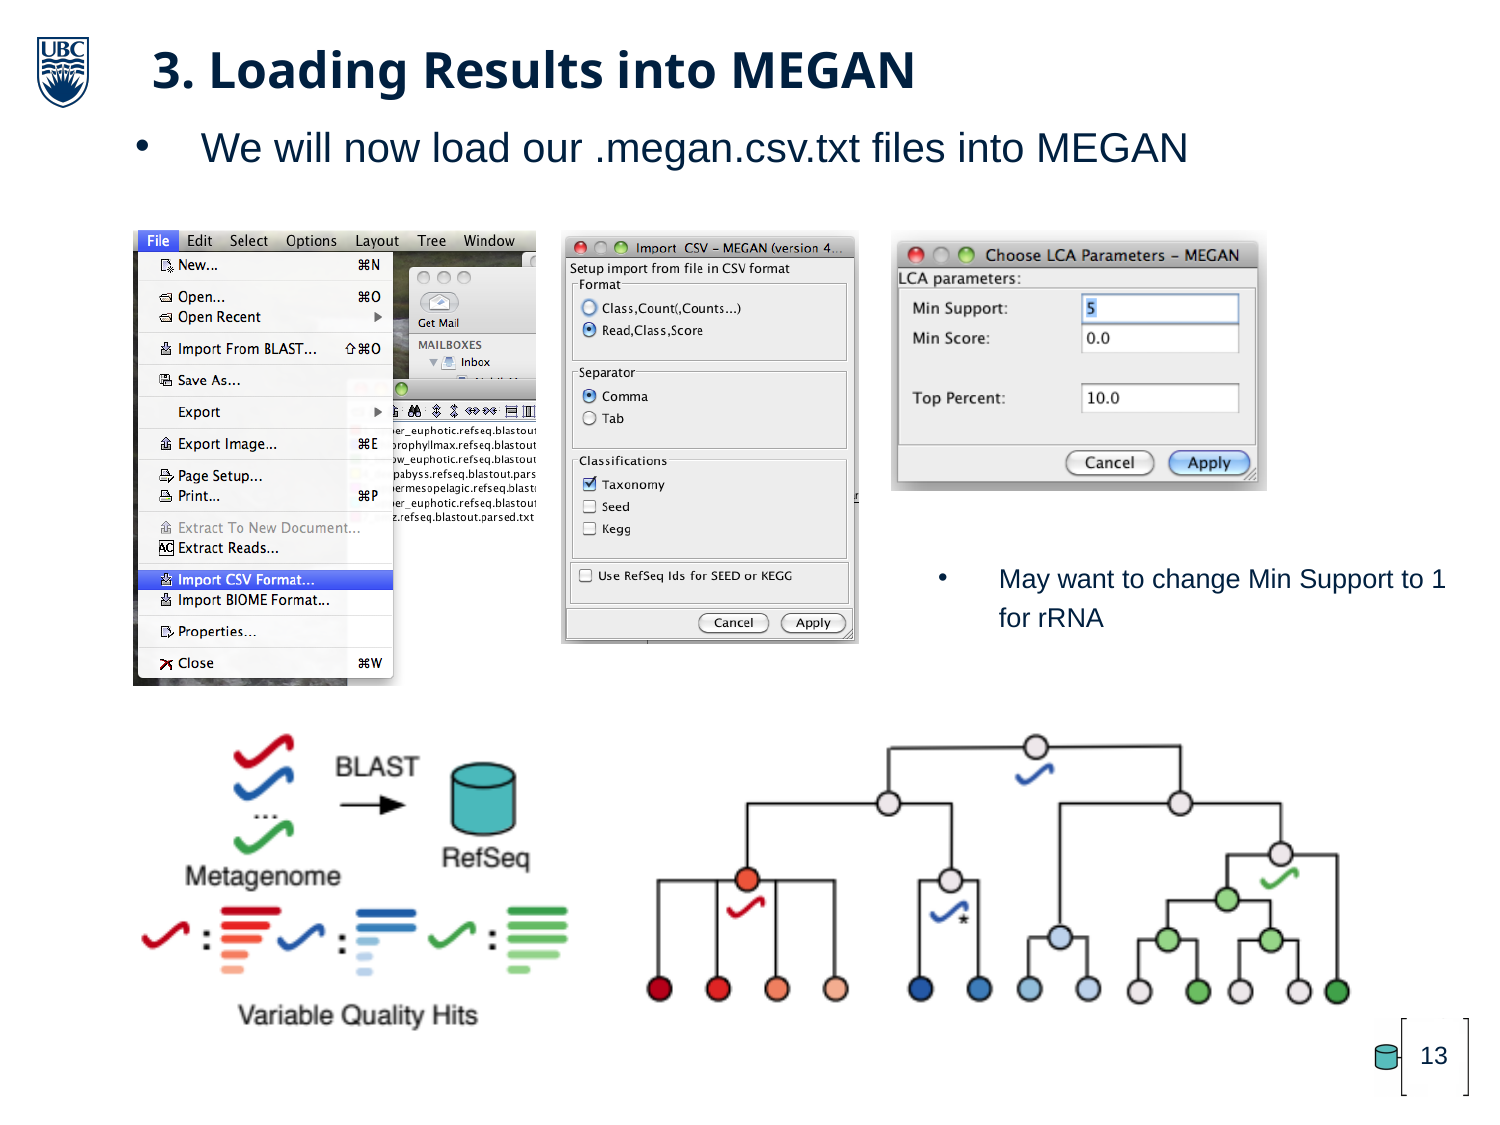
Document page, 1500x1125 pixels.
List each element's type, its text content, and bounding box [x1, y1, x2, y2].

picture [37, 37, 89, 108]
slide_number 13 [1399, 1018, 1469, 1091]
picture [133, 229, 537, 687]
picture [560, 230, 859, 645]
text_box May want to change Min Support to 1 for rRNA [923, 547, 1464, 641]
picture [118, 703, 1370, 1037]
list 3. Loading Results into MEGAN [138, 30, 1379, 121]
picture [891, 230, 1267, 491]
text_box We will now load our .megan.csv.txt files into MEGAN [120, 103, 1343, 197]
picture [1374, 1018, 1469, 1097]
